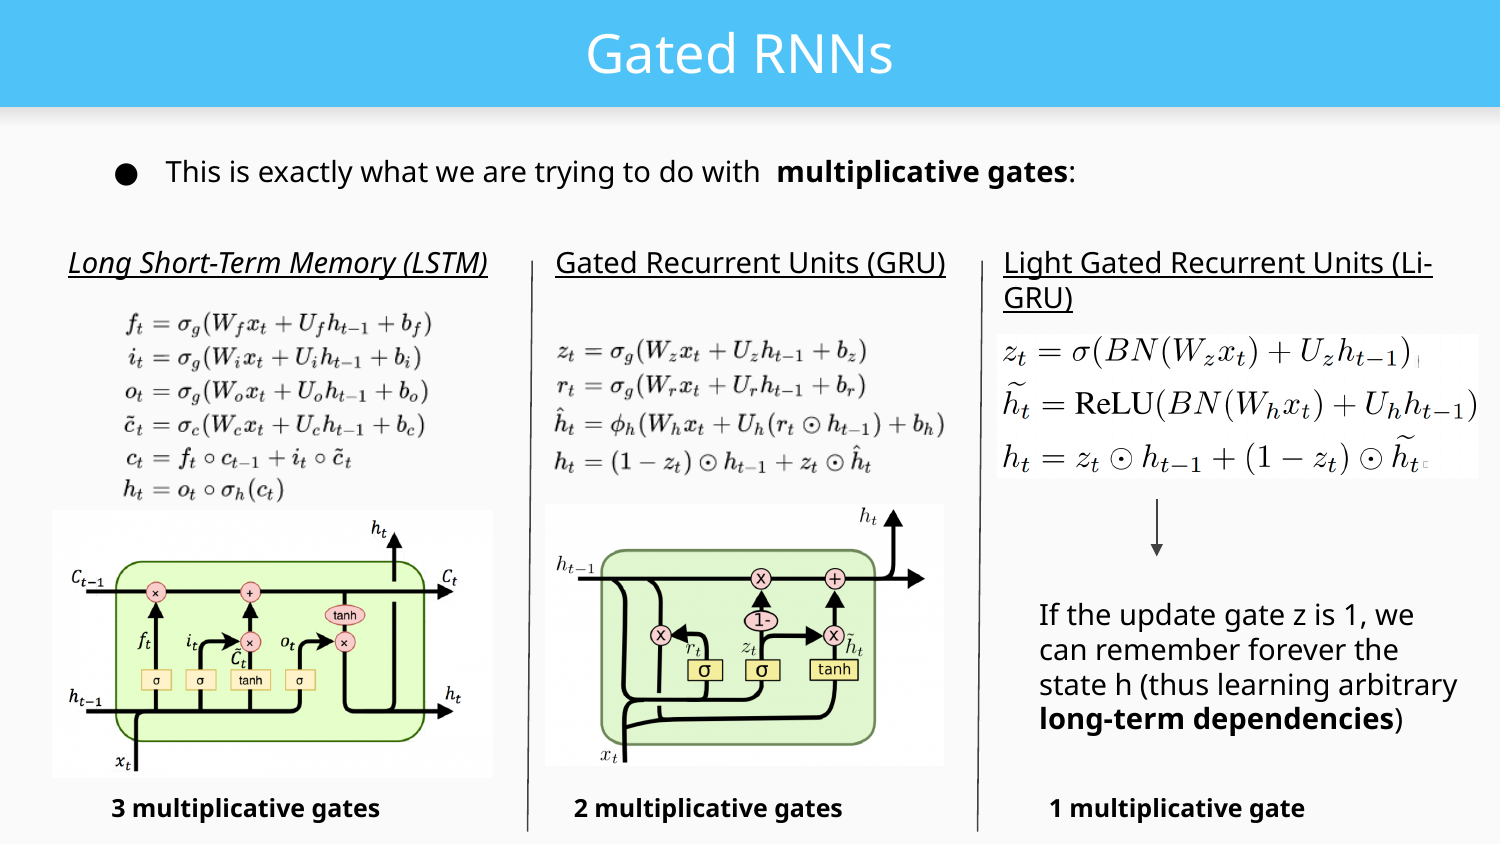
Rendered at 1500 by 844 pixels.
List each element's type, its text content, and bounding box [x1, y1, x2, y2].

picture [52, 510, 493, 778]
text_box If the update gate z is 1, we can remember forever the state h (thus learning arbitrary long-term dependencies) [1024, 581, 1484, 751]
picture [119, 307, 437, 505]
picture [997, 333, 1479, 480]
text_box 3 multiplicative gates [96, 786, 437, 838]
picture [550, 333, 950, 480]
picture [544, 504, 945, 766]
text_box This is exactly what we are trying to do with multiplicative gates: [75, 138, 1460, 204]
title Gated RNNs [16, 2, 1464, 102]
text_box Light Gated Recurrent Units (Li-GRU) [988, 229, 1500, 330]
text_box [527, 260, 533, 832]
text_box Long Short-Term Memory (LSTM) [52, 229, 540, 295]
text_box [977, 260, 983, 832]
text_box 1 multiplicative gate [1033, 777, 1374, 838]
text_box 2 multiplicative gates [558, 777, 899, 838]
text_box Gated Recurrent Units (GRU) [540, 229, 988, 295]
